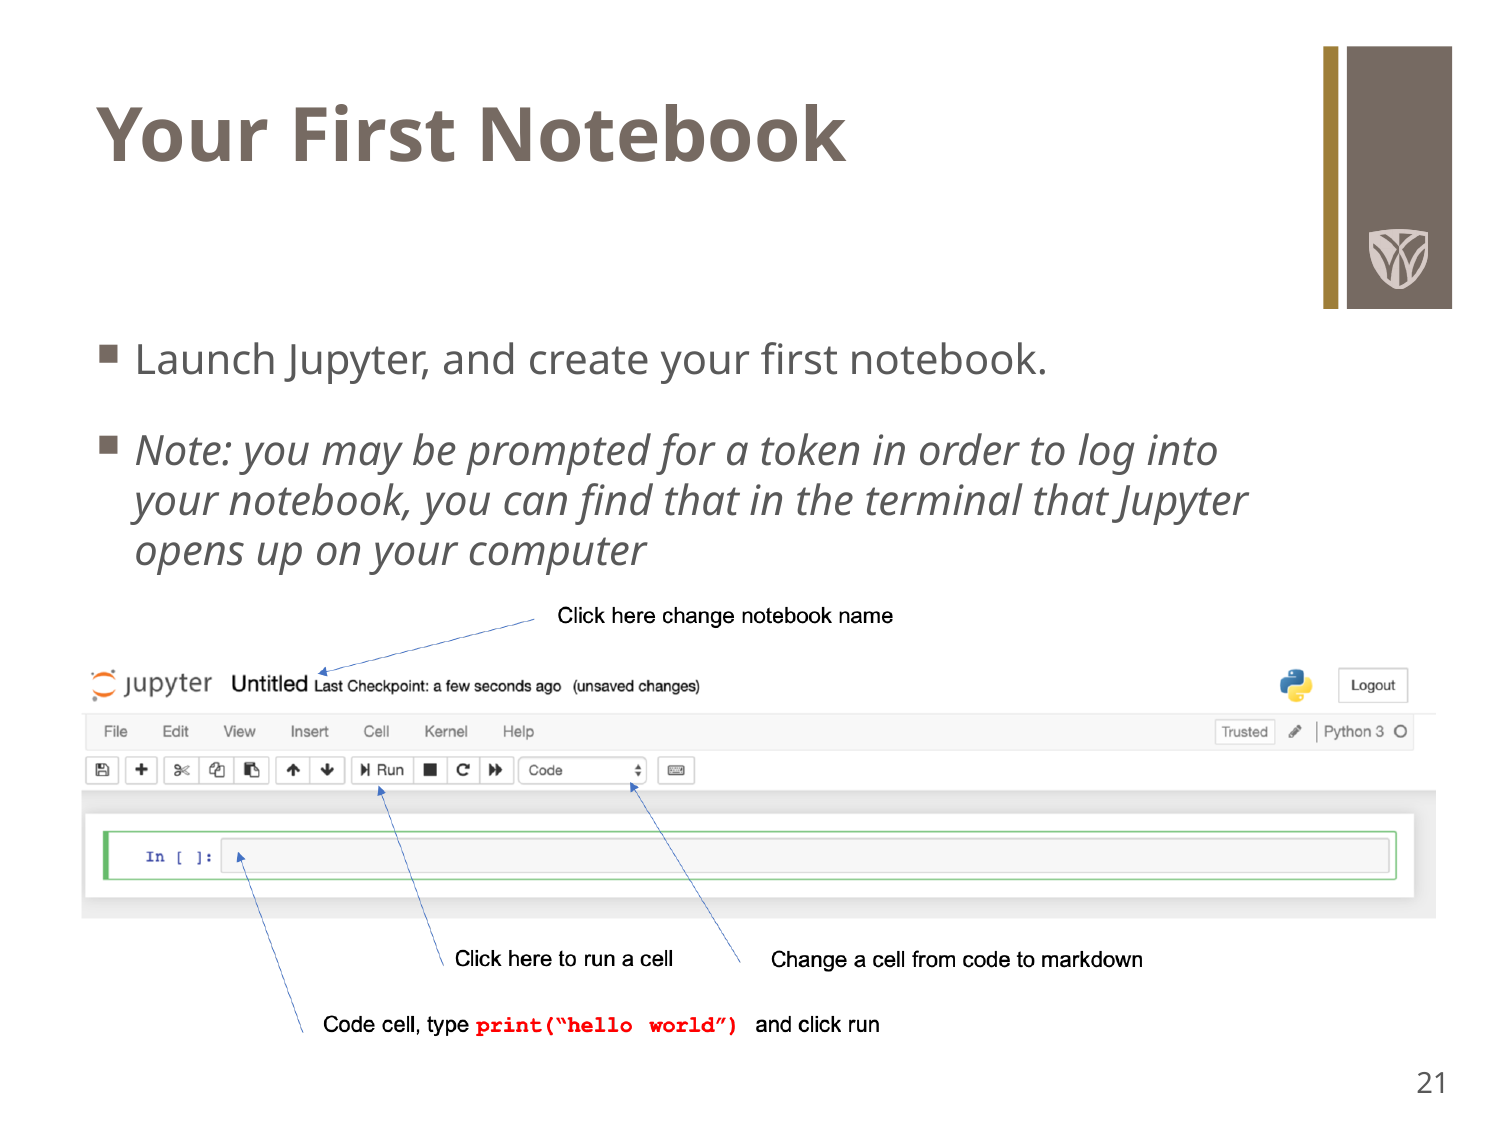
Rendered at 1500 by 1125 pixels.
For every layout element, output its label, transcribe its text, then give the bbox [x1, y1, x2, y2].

list Launch Jupyter, and create your first notebook. Note: you may be prompted for a token in order to log into your notebook, you can find that in the terminal that Jupyter opens up on your computer [81, 324, 1322, 591]
title Your First Notebook [81, 79, 1322, 263]
picture [81, 592, 1436, 1053]
slide_number 21 [1373, 1054, 1465, 1115]
